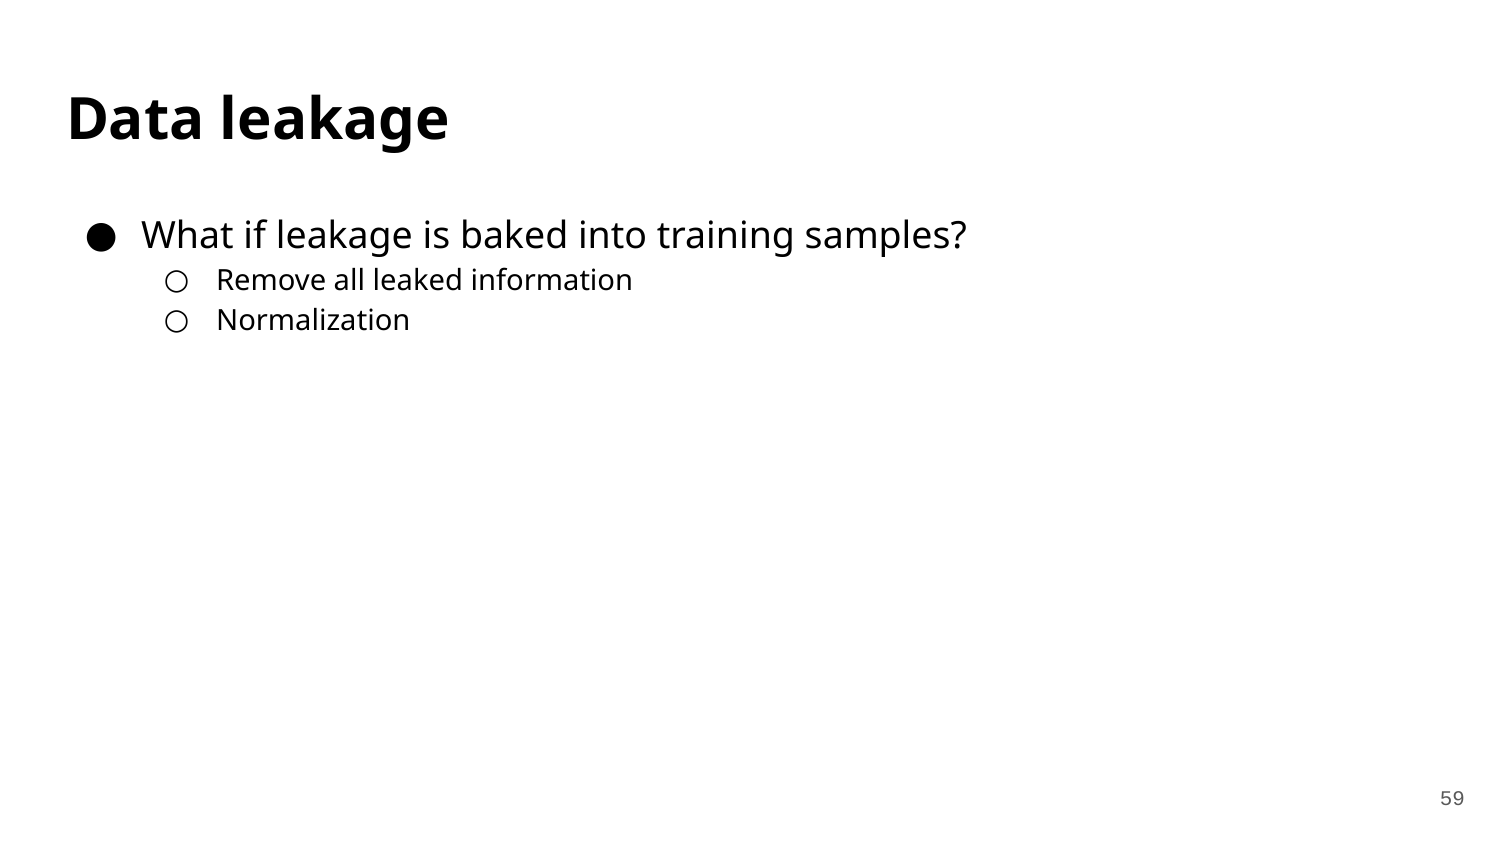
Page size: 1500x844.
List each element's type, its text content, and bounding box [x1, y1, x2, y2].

slide_number ‹#› [1389, 764, 1480, 830]
title Data leakage [51, 66, 1449, 161]
list What if leakage is baked into training samples? Remove all leaked information Normalization [51, 189, 1449, 750]
